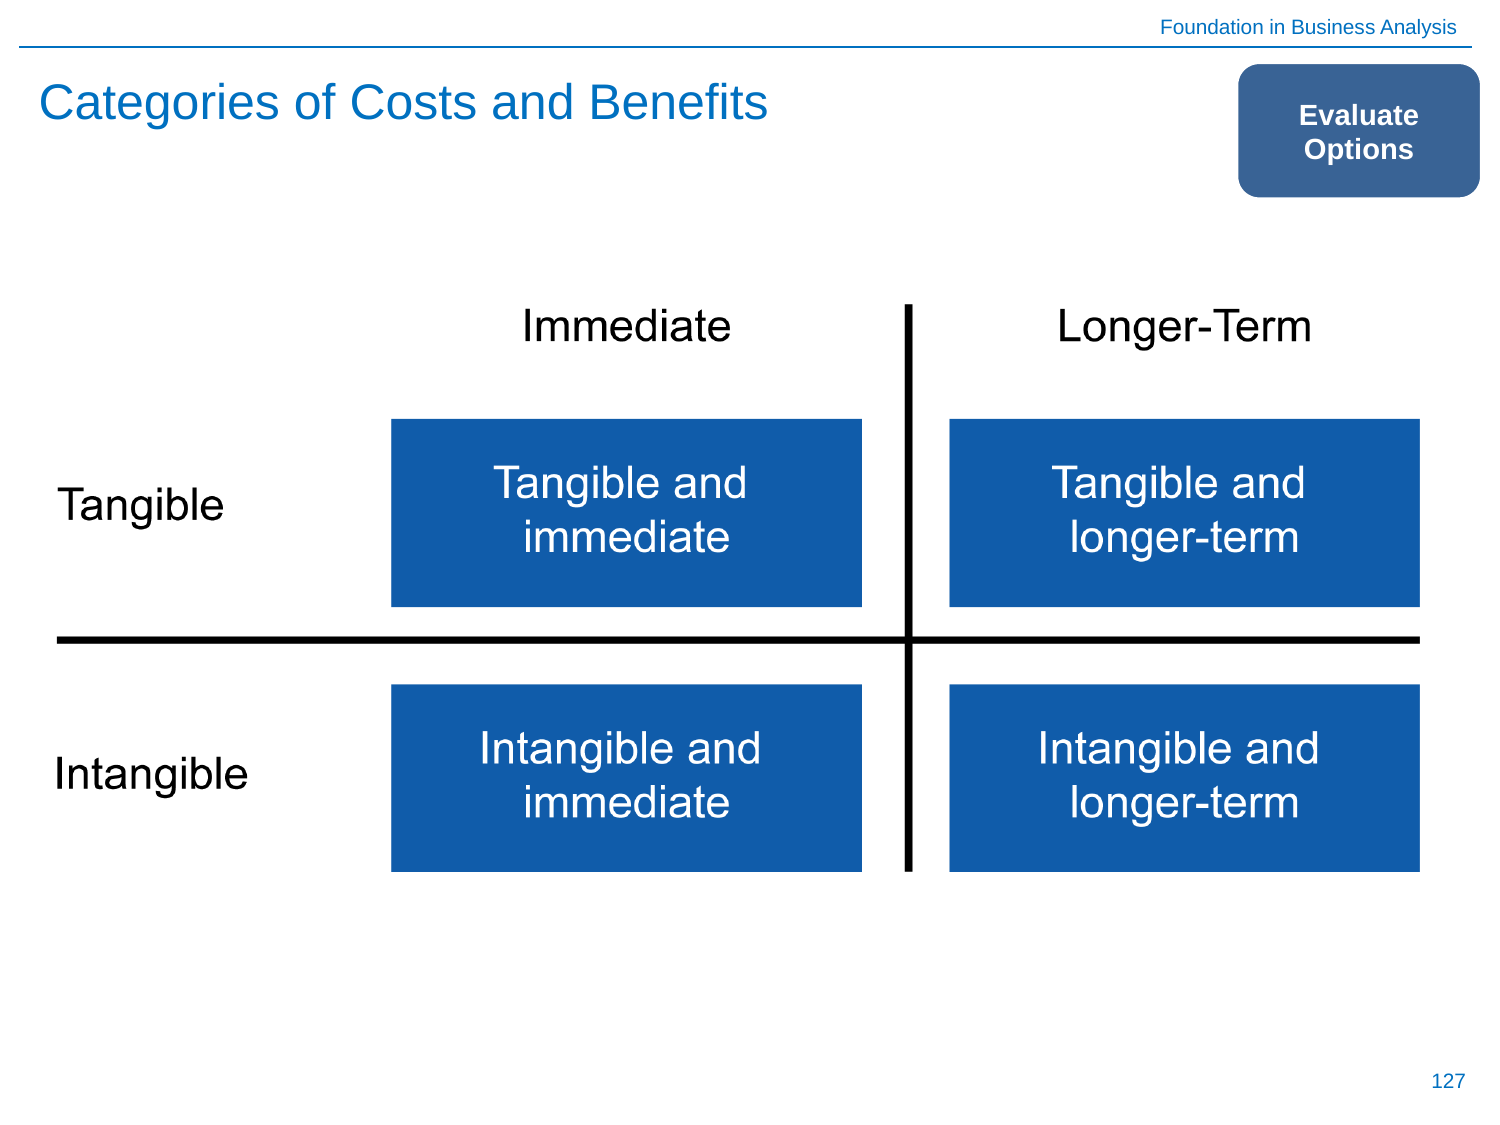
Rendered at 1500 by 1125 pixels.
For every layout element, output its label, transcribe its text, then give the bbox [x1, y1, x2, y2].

picture [52, 302, 1421, 872]
text_box Evaluate Options [1234, 59, 1485, 202]
title Categories of Costs and Benefits [23, 58, 1465, 141]
